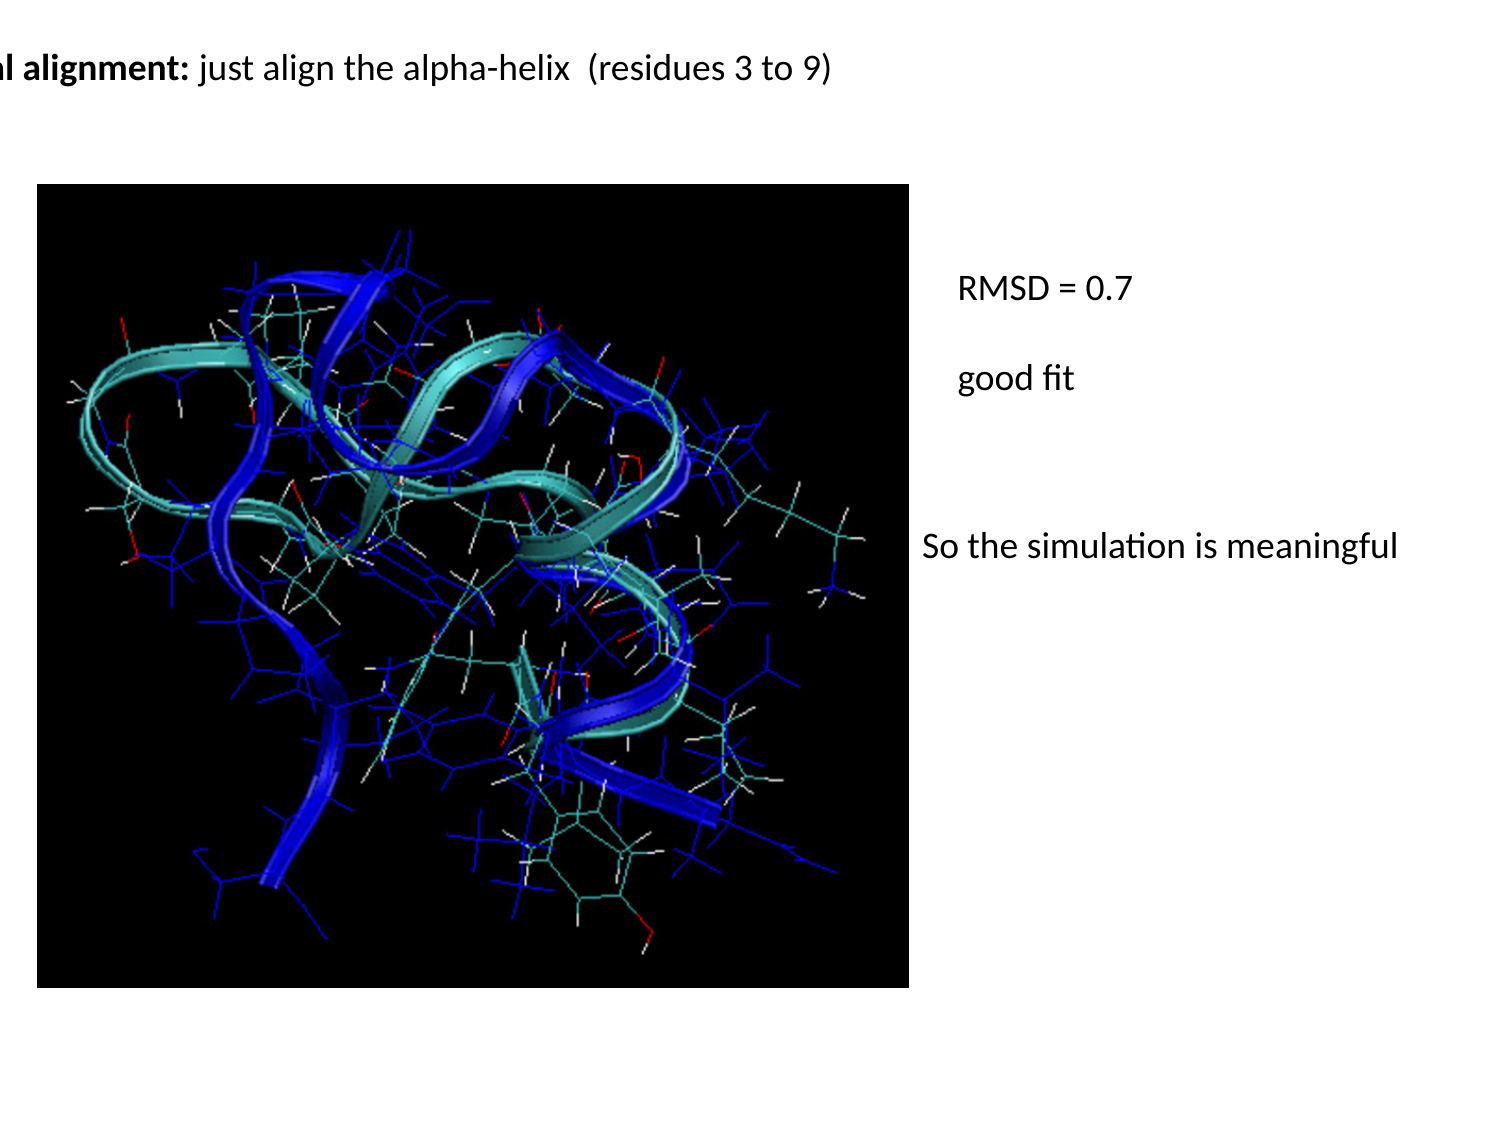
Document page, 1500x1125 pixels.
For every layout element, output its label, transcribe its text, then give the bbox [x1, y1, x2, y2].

picture [36, 184, 909, 988]
text_box Partial alignment: just align the alpha-helix (residues 3 to 9) [0, 35, 1120, 96]
text_box So the simulation is meaningful [913, 513, 1500, 574]
text_box RMSD = 0.7 good fit [942, 255, 1199, 406]
